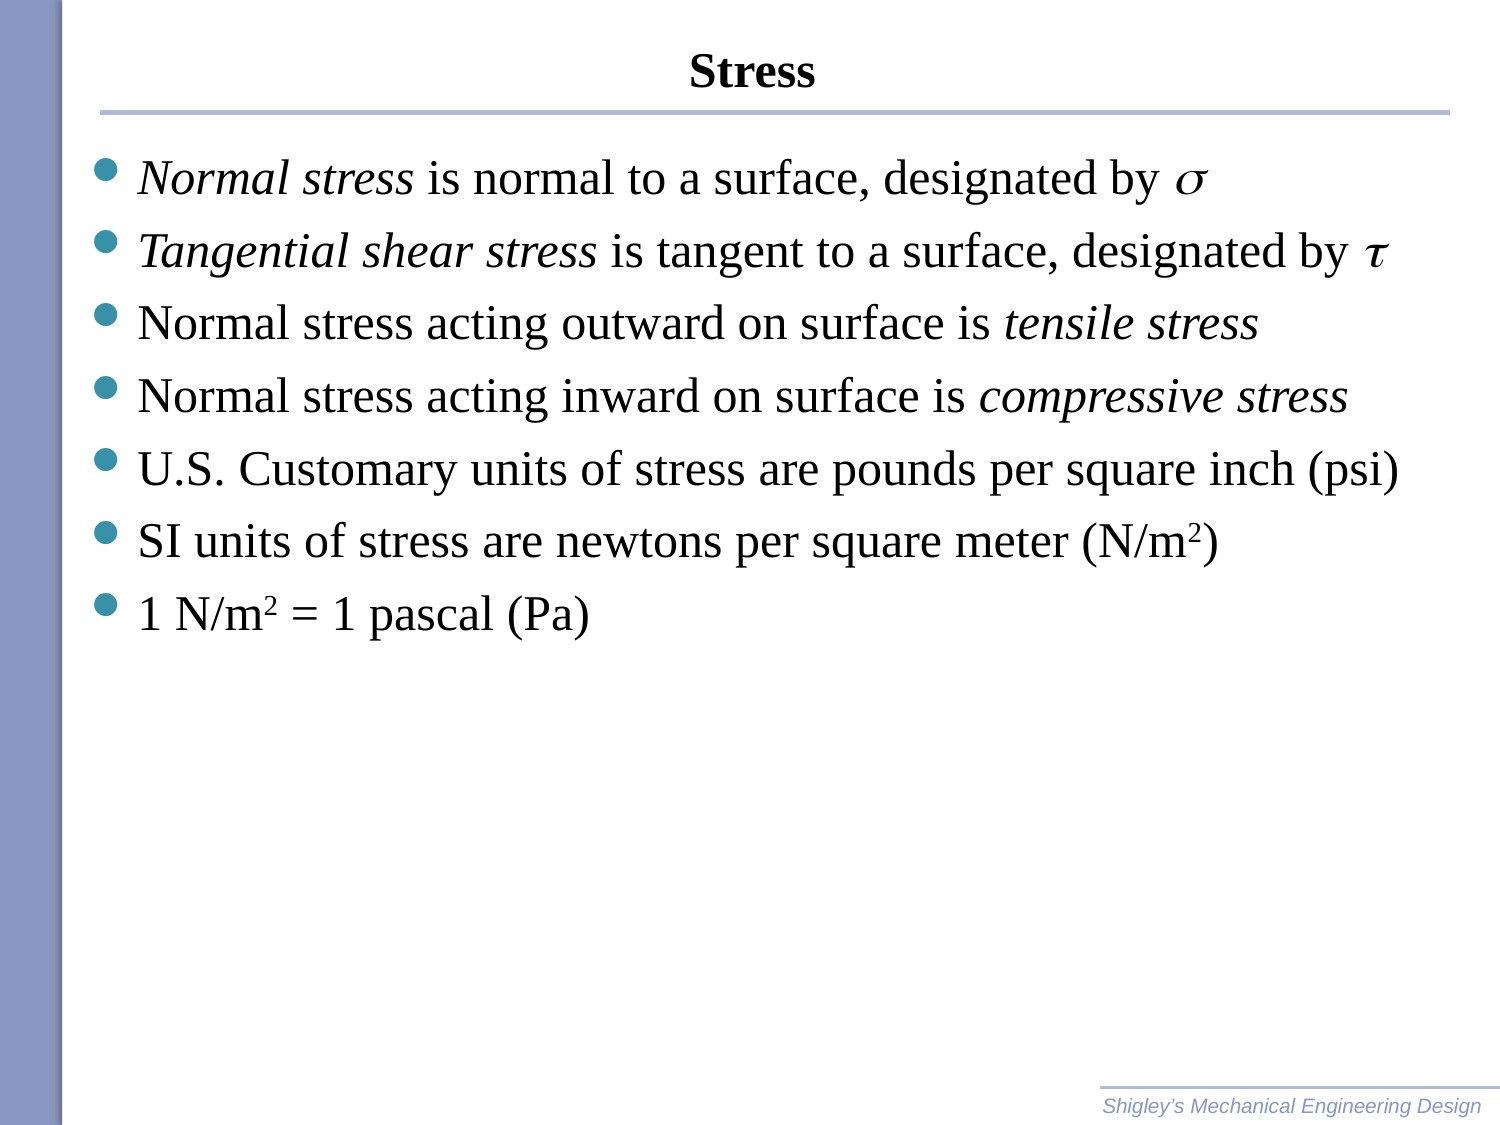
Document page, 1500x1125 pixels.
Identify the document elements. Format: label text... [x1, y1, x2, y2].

list Normal stress is normal to a surface, designated by s Tangential shear stress is tangent to a surface, designated by t Normal stress acting outward on surface is tensile stress Normal stress acting inward on surface is compressive stress U.S. Customary units of stress are pounds per square inch (psi) SI units of stress are newtons per square meter (N/m2) 1 N/m2 = 1 pascal (Pa) [62, 137, 1450, 1050]
title Stress [137, 30, 1368, 106]
footer Shigley’s Mechanical Engineering Design [1087, 1074, 1500, 1125]
